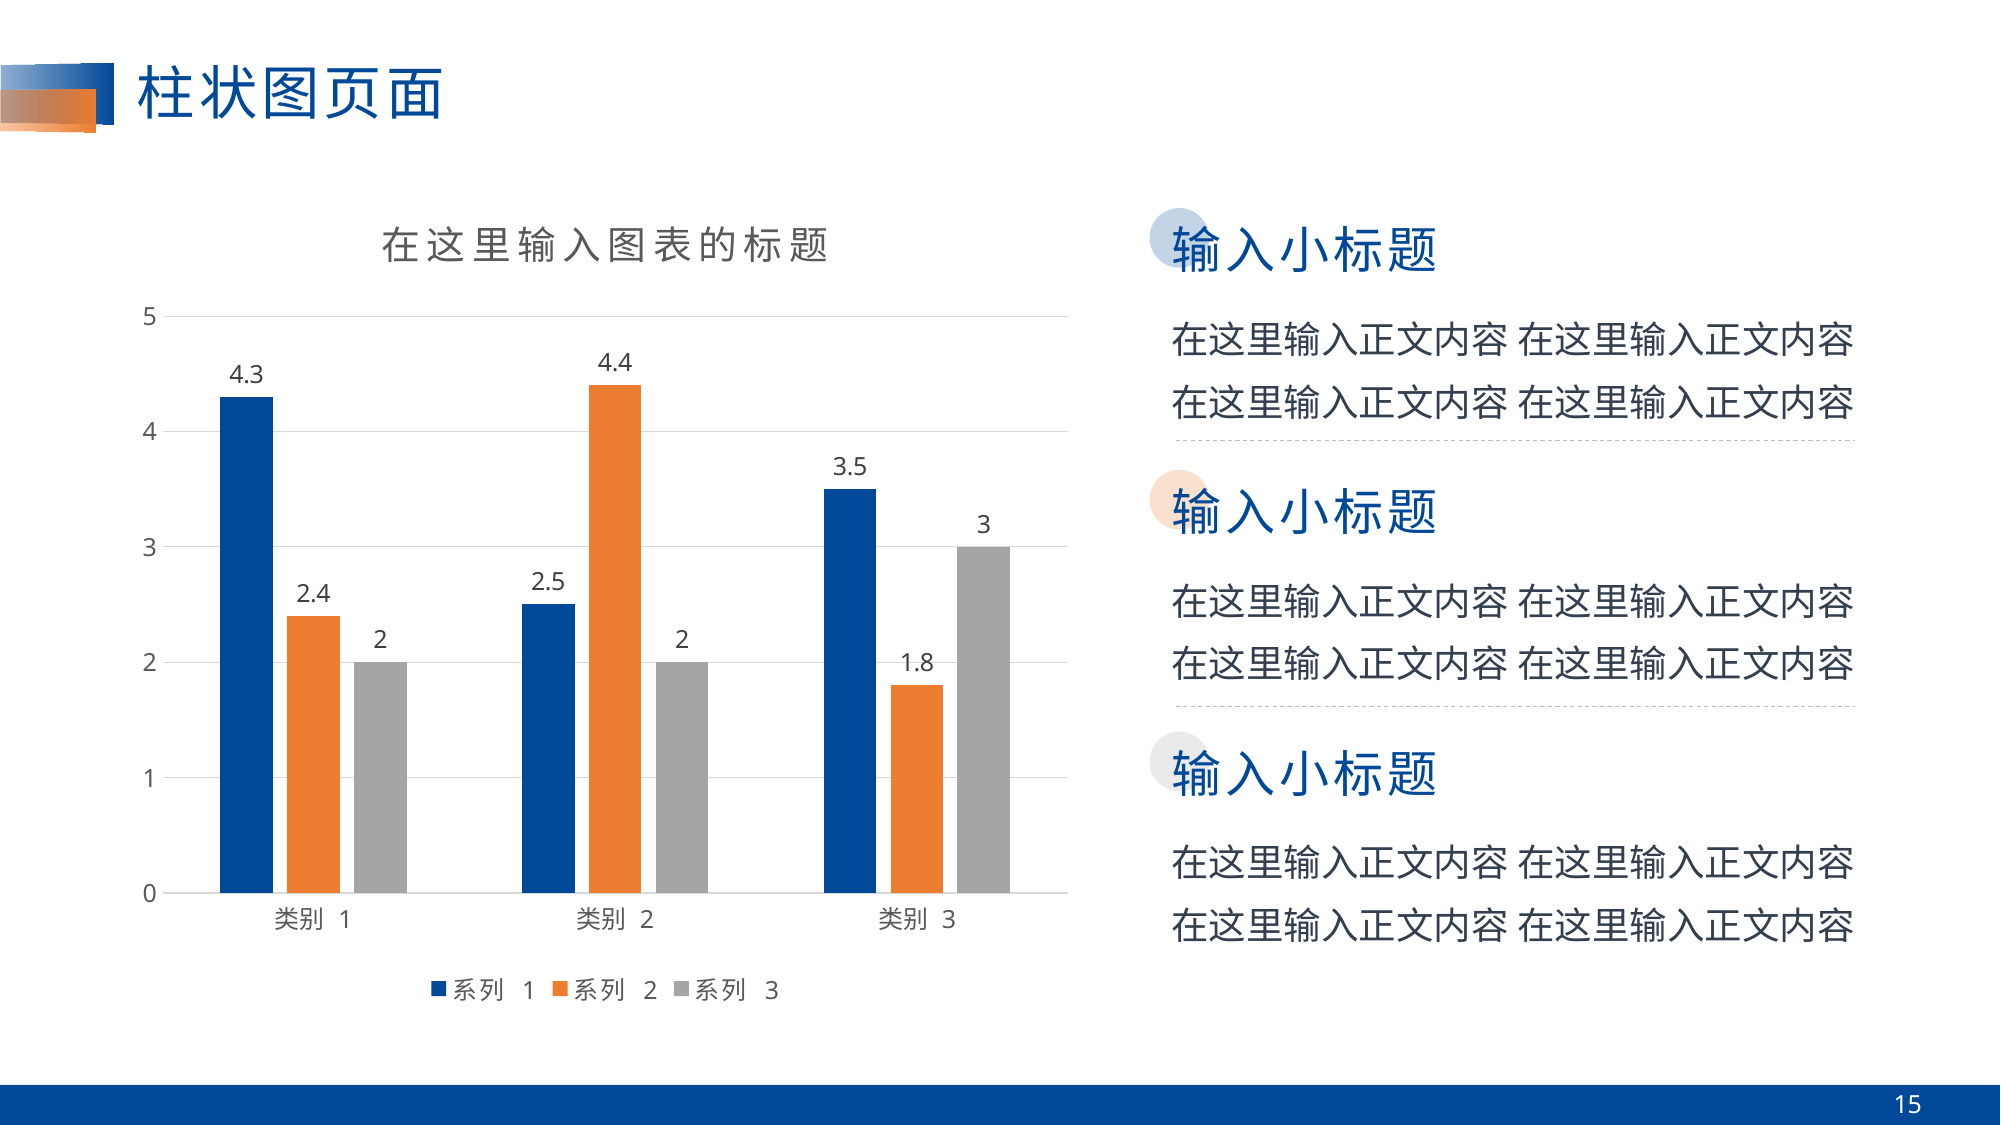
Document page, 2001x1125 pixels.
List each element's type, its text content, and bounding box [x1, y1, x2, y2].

text_box [1148, 479, 1156, 520]
text_box [1164, 207, 1195, 211]
chart [123, 177, 1088, 1014]
text_box 在这里输入正文内容 在这里输入正文内容 在这里输入正文内容 在这里输入正文内容 [1156, 290, 1870, 432]
text_box 在这里输入正文内容 在这里输入正文内容 在这里输入正文内容 在这里输入正文内容 [1156, 552, 1870, 693]
text_box 在这里输入正文内容 在这里输入正文内容 在这里输入正文内容 在这里输入正文内容 [1156, 814, 1870, 955]
title 柱状图页面 [121, 56, 1317, 136]
text_box [1148, 217, 1156, 258]
text_box [1148, 741, 1156, 782]
text_box [1165, 730, 1194, 734]
text_box 输入小标题 [1156, 734, 1604, 810]
slide_number 15 [1487, 1076, 1937, 1125]
text_box 输入小标题 [1156, 473, 1604, 548]
text_box 输入小标题 [1156, 211, 1604, 287]
text_box [1163, 468, 1195, 473]
